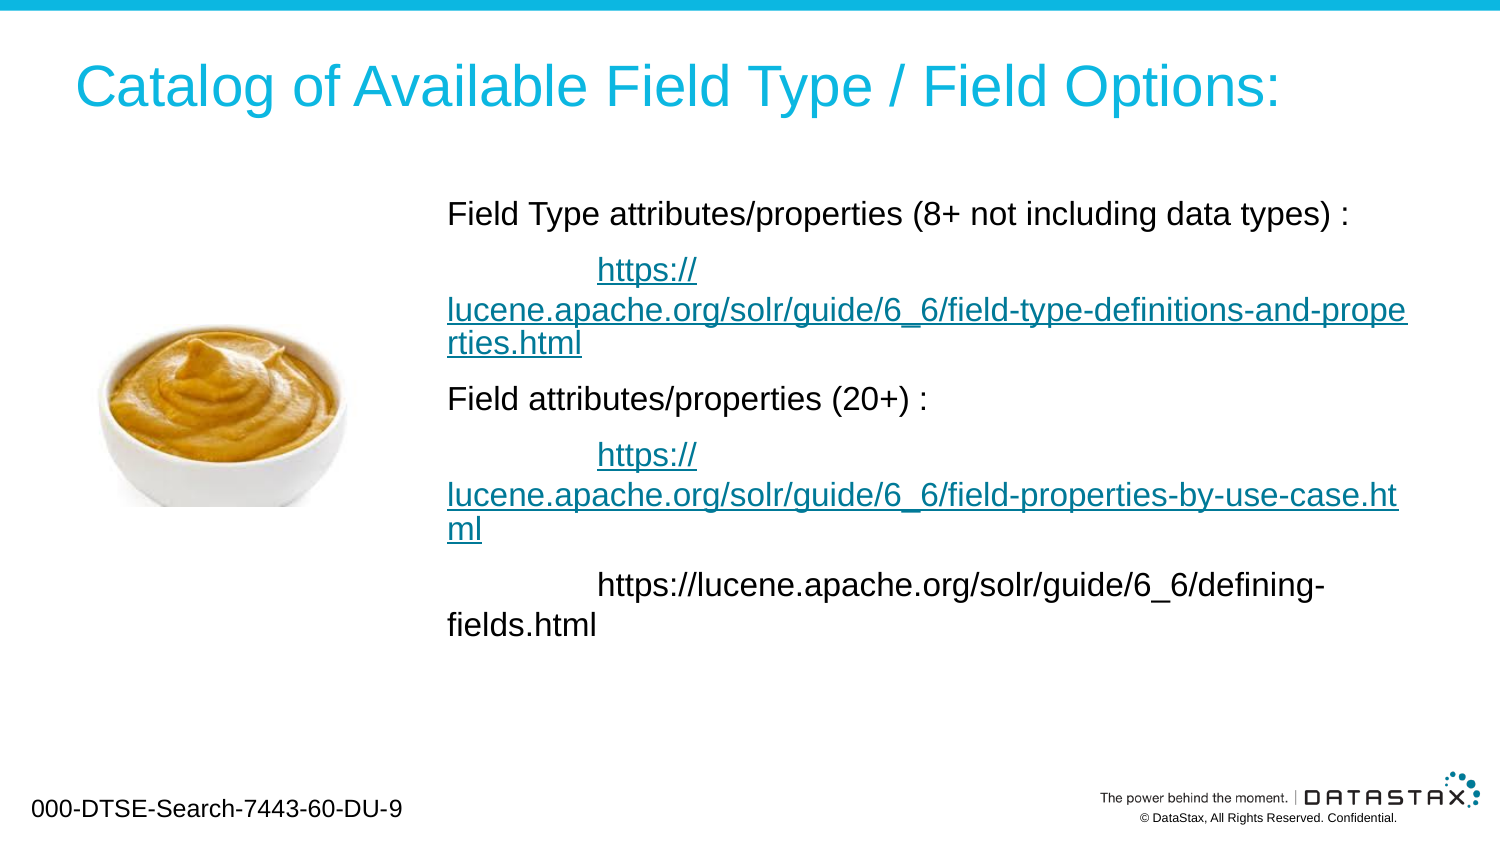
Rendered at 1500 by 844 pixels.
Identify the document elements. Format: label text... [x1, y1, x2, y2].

title Catalog of Available Field Type / Field Options: [75, 44, 1425, 135]
list Field Type attributes/properties (8+ not including data types) : https://lucene.apache.org/solr/guide/6_6/field-type-definitions-and-properties.html Field attributes/properties (20+) : https://lucene.apache.org/solr/guide/6_6/field-properties-by-use-case.html https://lucene.apache.org/solr/guide/6_6/defining-fields.html [445, 184, 1425, 755]
slide_number 000-DTSE-Search-7443-60-DU-9 [16, 785, 720, 831]
slide_number © DataStax, All Rights Reserved. Confidential. [1125, 802, 1463, 834]
picture [1085, 756, 1495, 823]
picture [44, 324, 407, 507]
